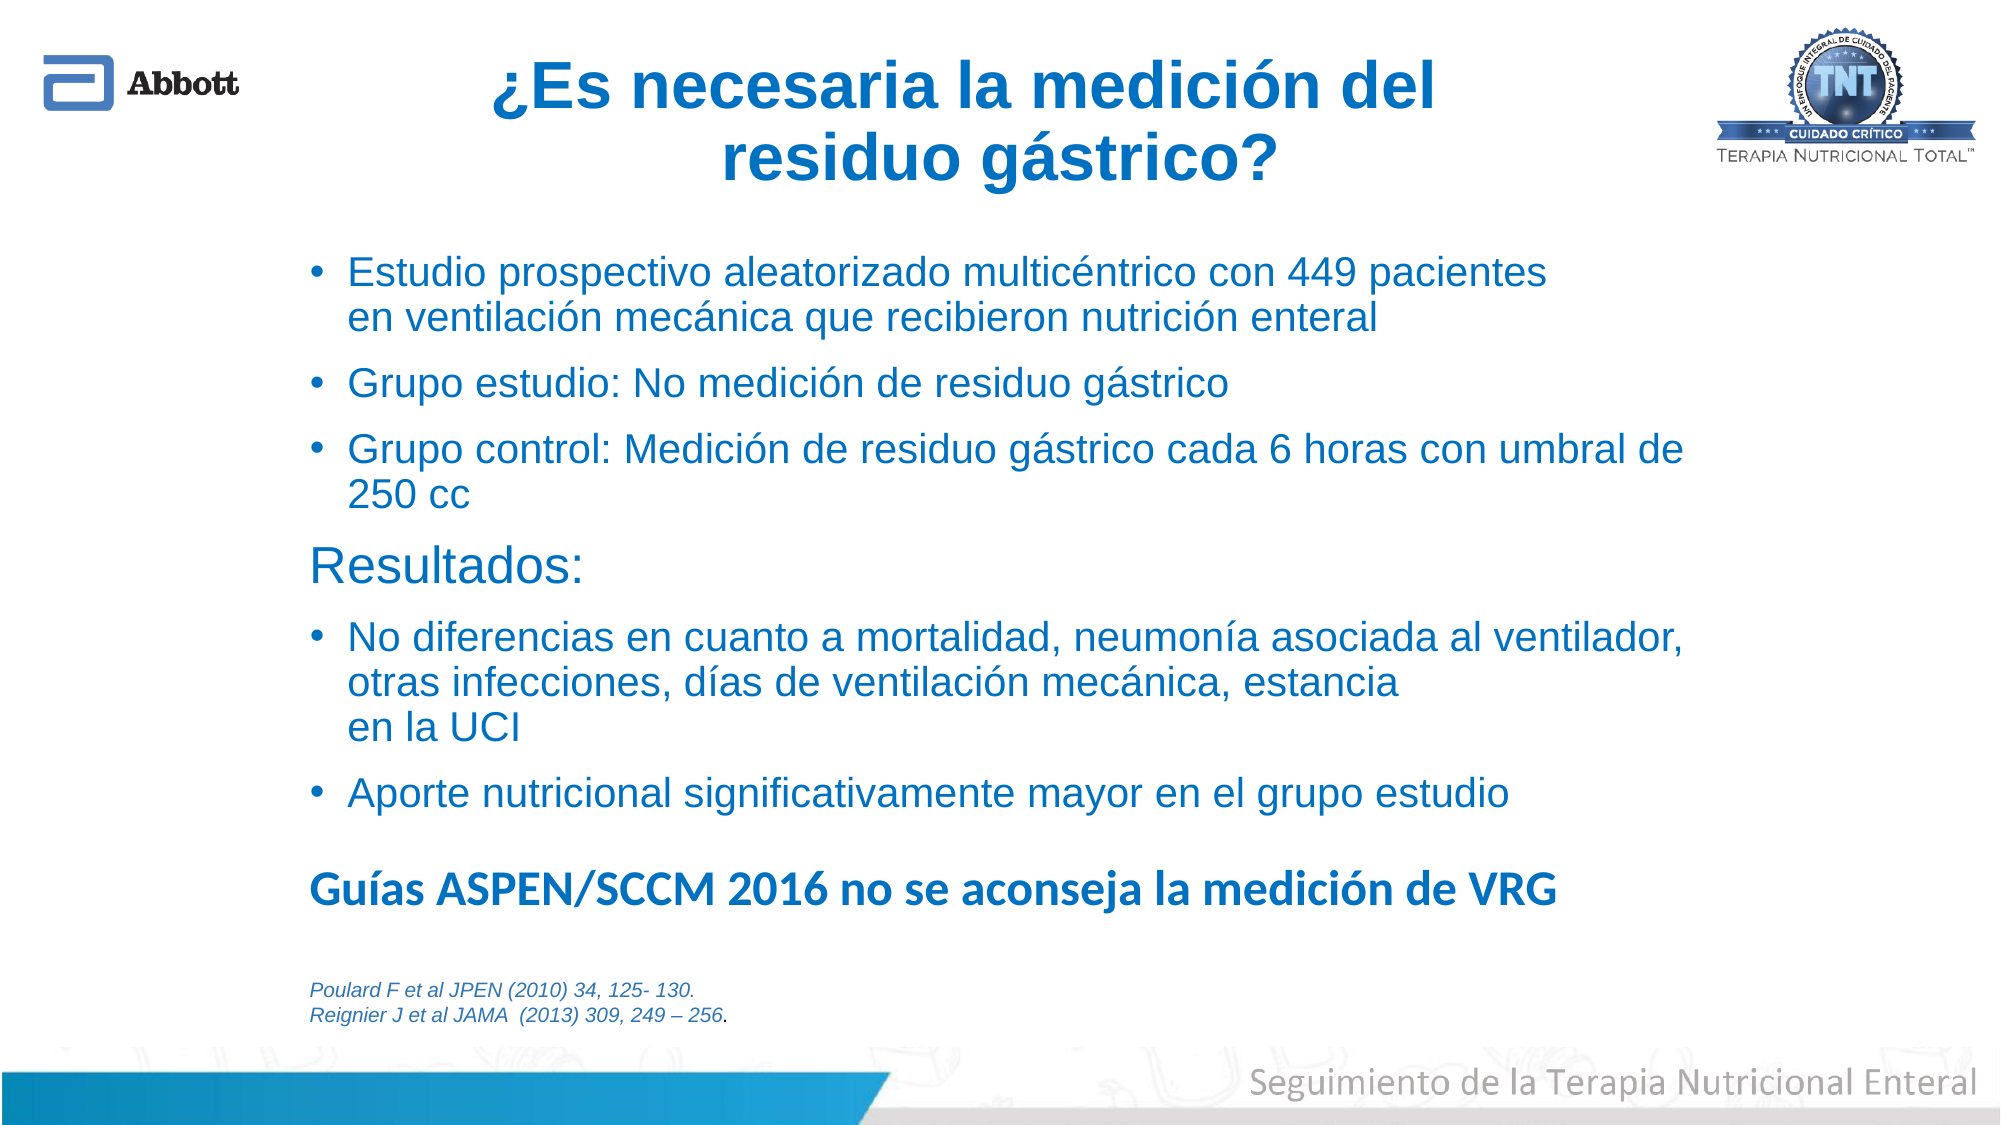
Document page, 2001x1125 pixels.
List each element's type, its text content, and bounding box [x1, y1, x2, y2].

title ¿Es necesaria la medición del residuo gástrico? [360, 49, 1643, 198]
text_box Guías ASPEN/SCCM 2016 no se aconseja la medición de VRG [294, 848, 1594, 968]
list Estudio prospectivo aleatorizado multicéntrico con 449 pacientes en ventilación mecánica que recibieron nutrición enteral Grupo estudio: No medición de residuo gástrico Grupo control: Medición de residuo gástrico cada 6 horas con umbral de 250 cc Resultados: No diferencias en cuanto a mortalidad, neumonía asociada al ventilador, otras infecciones, días de ventilación mecánica, estancia en la UCI Aporte nutricional significativamente mayor en el grupo estudio [294, 243, 1770, 802]
picture [0, 0, 2001, 1125]
text_box Poulard F et al JPEN (2010) 34, 125- 130. Reignier J et al JAMA (2013) 309, 249 – 256. [294, 968, 1169, 1059]
